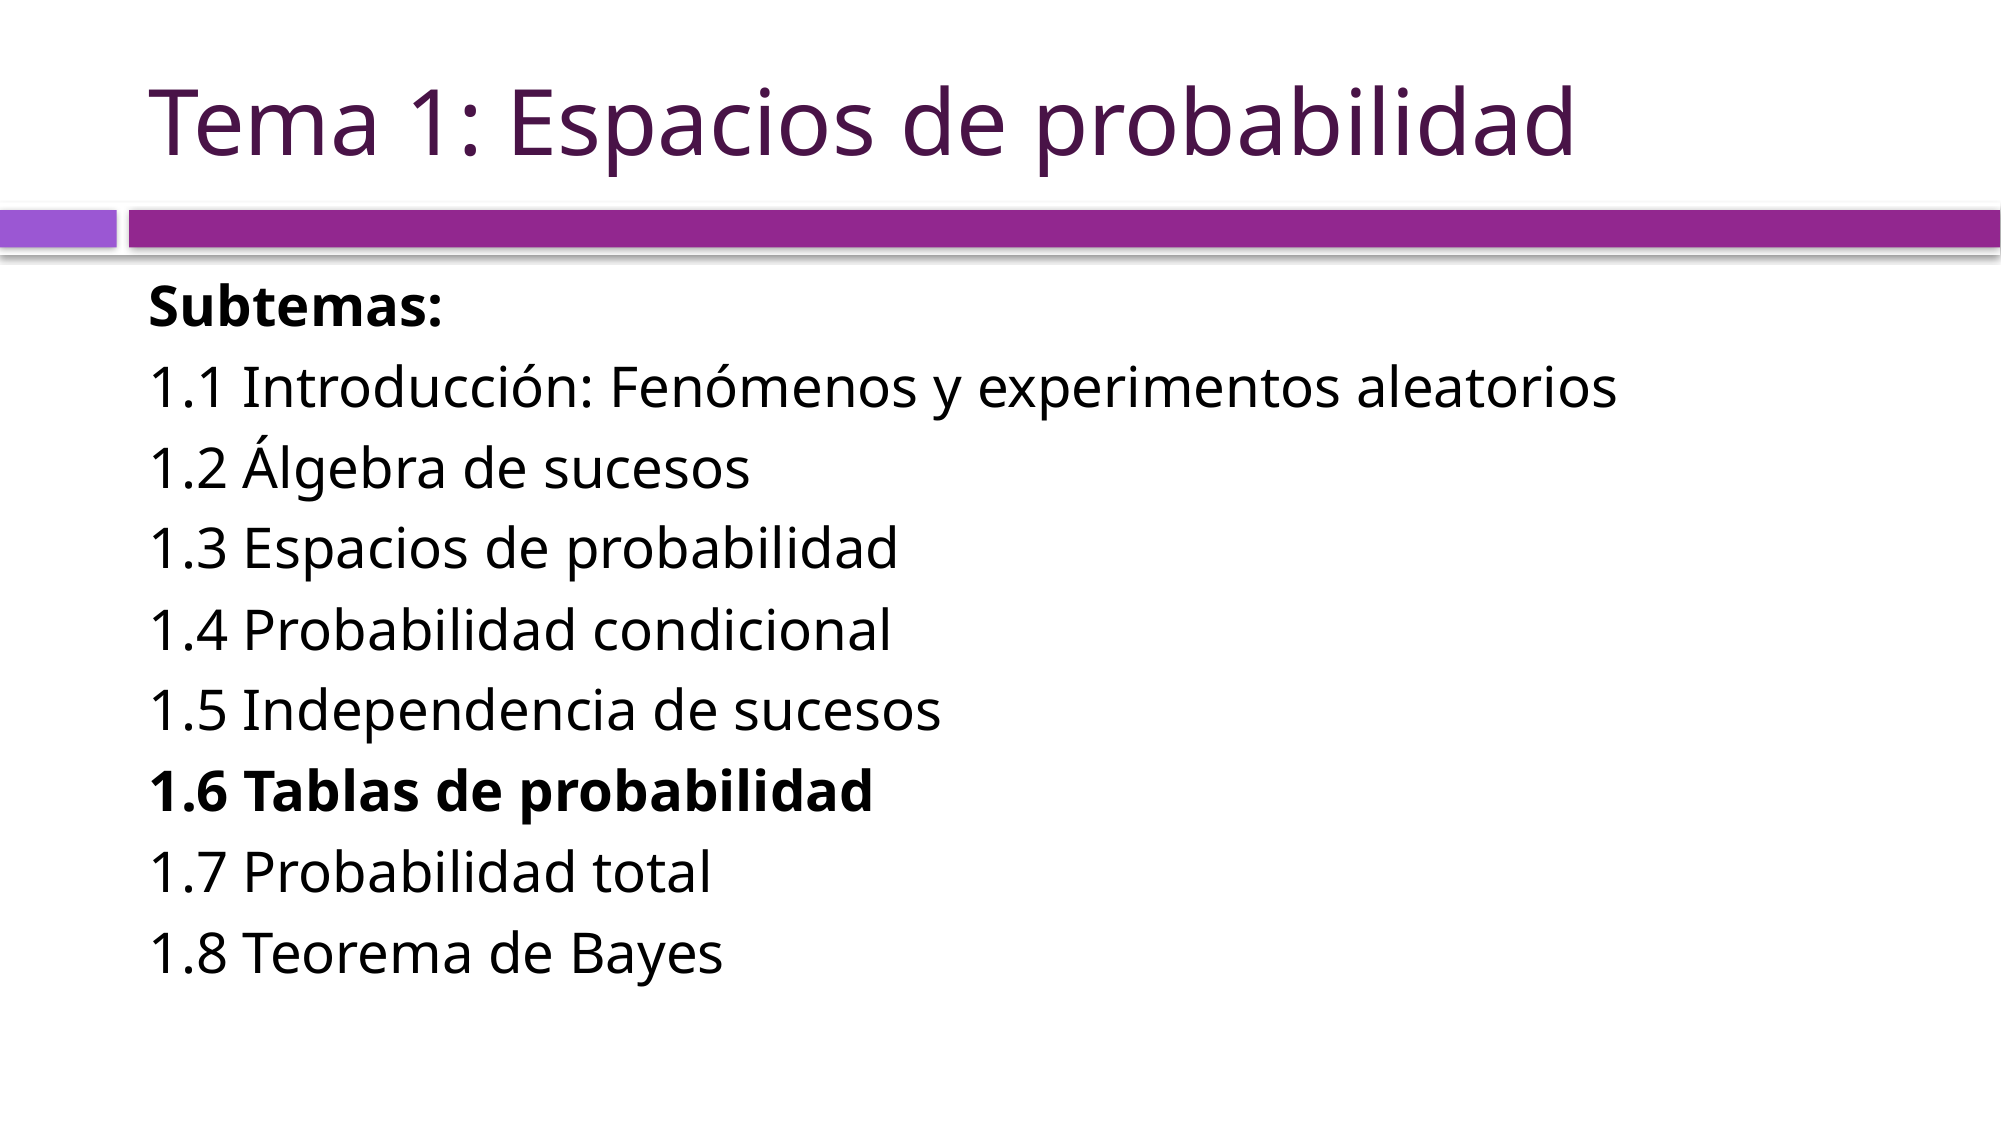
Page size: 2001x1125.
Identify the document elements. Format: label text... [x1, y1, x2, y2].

title Tema 1: Espacios de probabilidad [133, 37, 1918, 200]
list Subtemas: 1.1 Introducción: Fenómenos y experimentos aleatorios 1.2 Álgebra de sucesos 1.3 Espacios de probabilidad 1.4 Probabilidad condicional 1.5 Independencia de sucesos 1.6 Tablas de probabilidad 1.7 Probabilidad total 1.8 Teorema de Bayes [133, 262, 1918, 1000]
